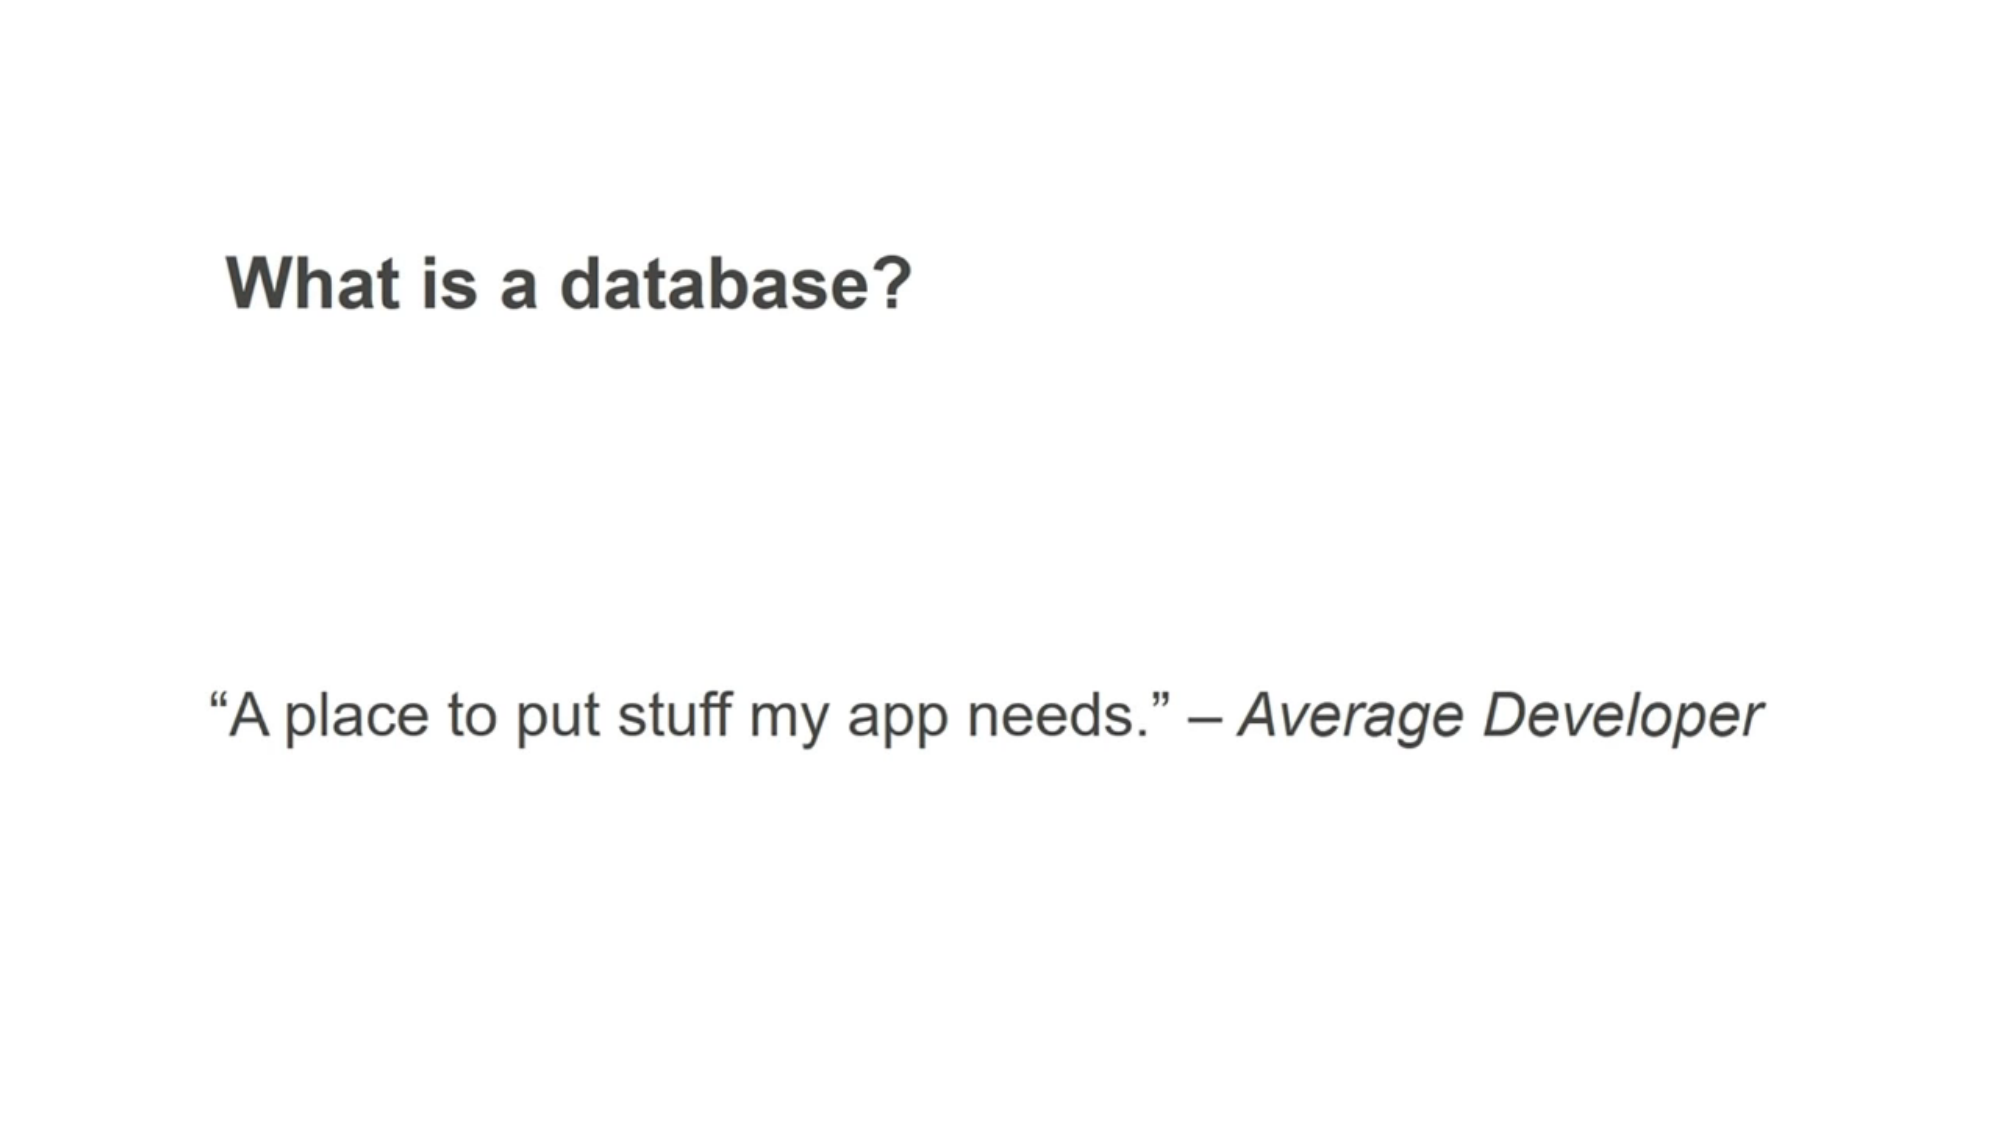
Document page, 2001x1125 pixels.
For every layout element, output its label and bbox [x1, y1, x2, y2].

picture [160, 234, 1840, 891]
